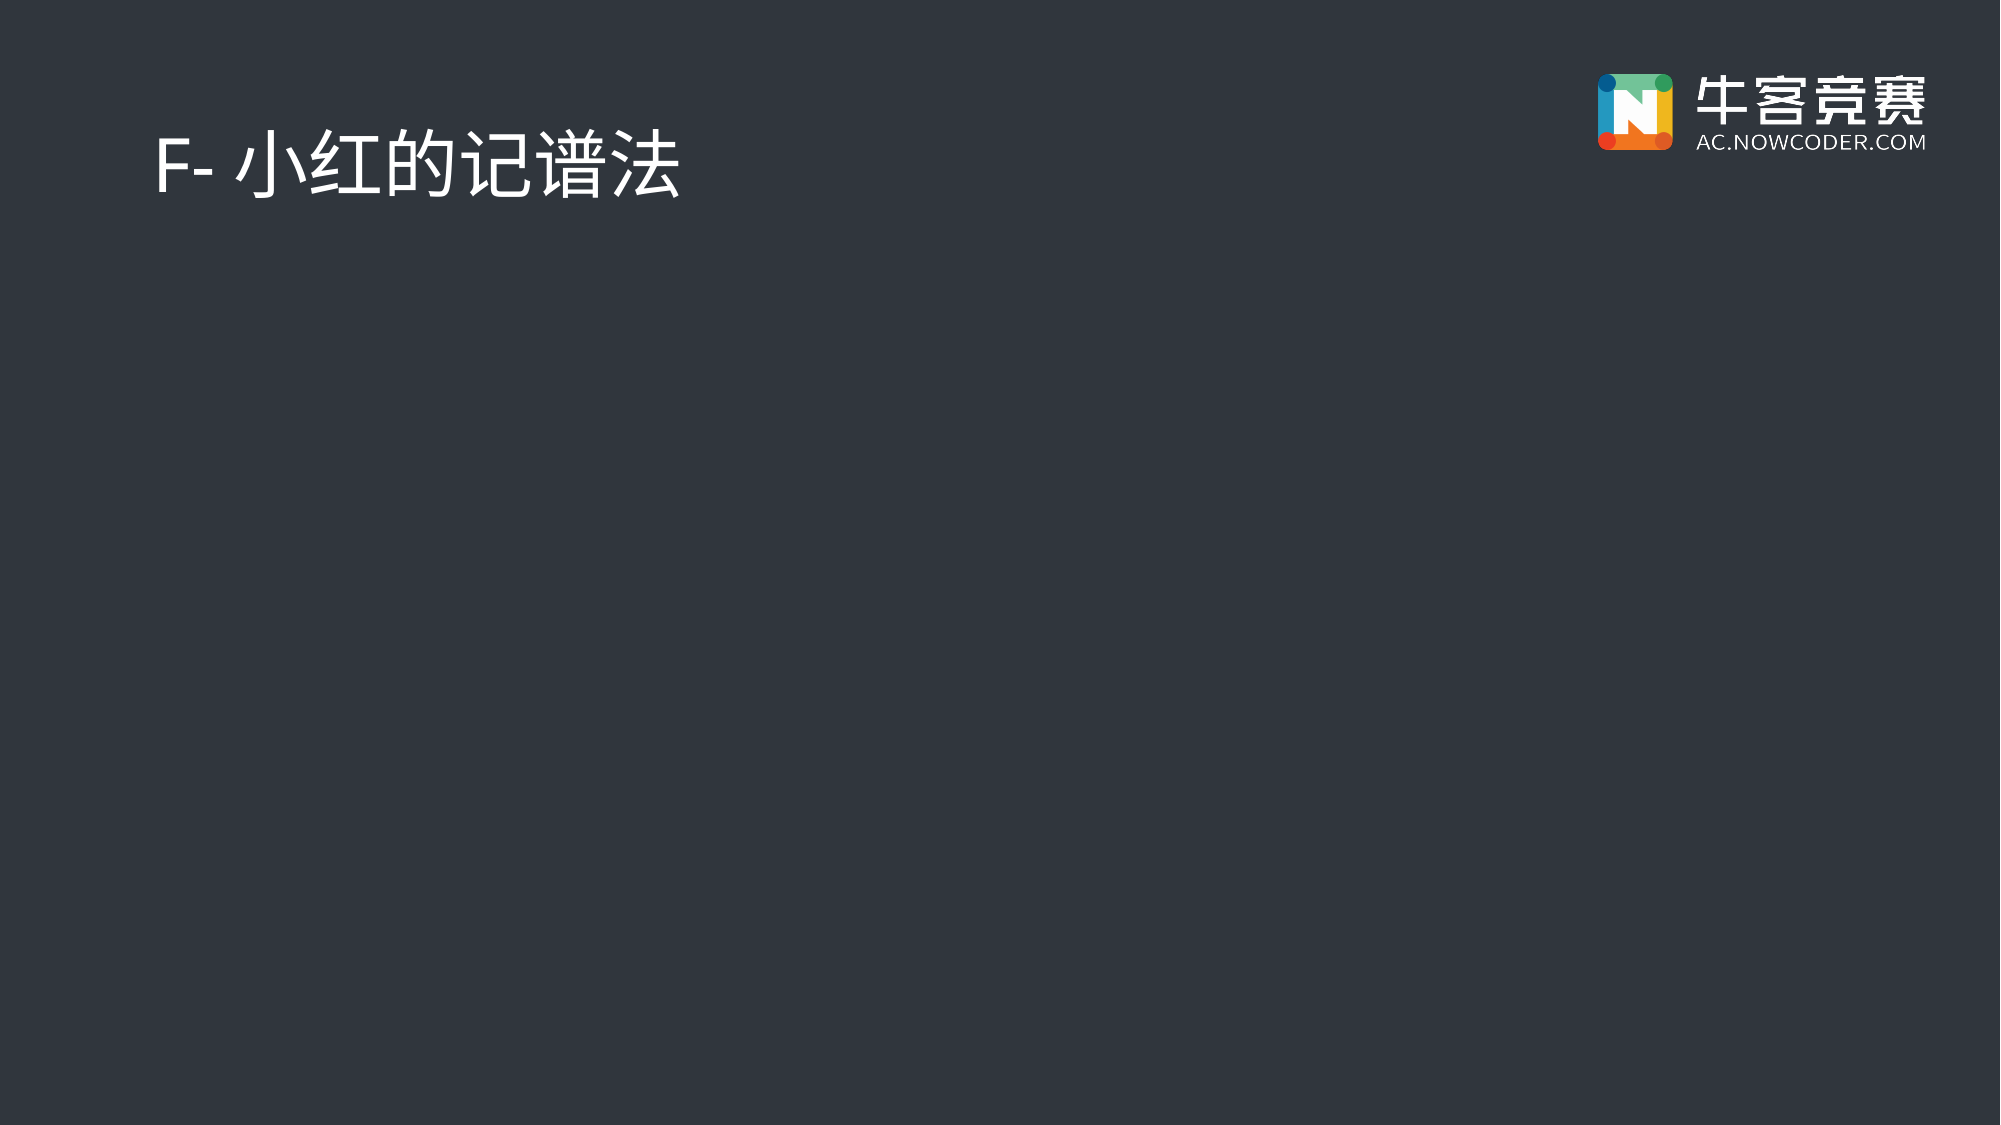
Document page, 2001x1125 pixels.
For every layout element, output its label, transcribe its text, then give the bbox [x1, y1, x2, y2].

picture [1863, 74, 1925, 150]
title F-小红的记谱法 [137, 59, 1863, 278]
